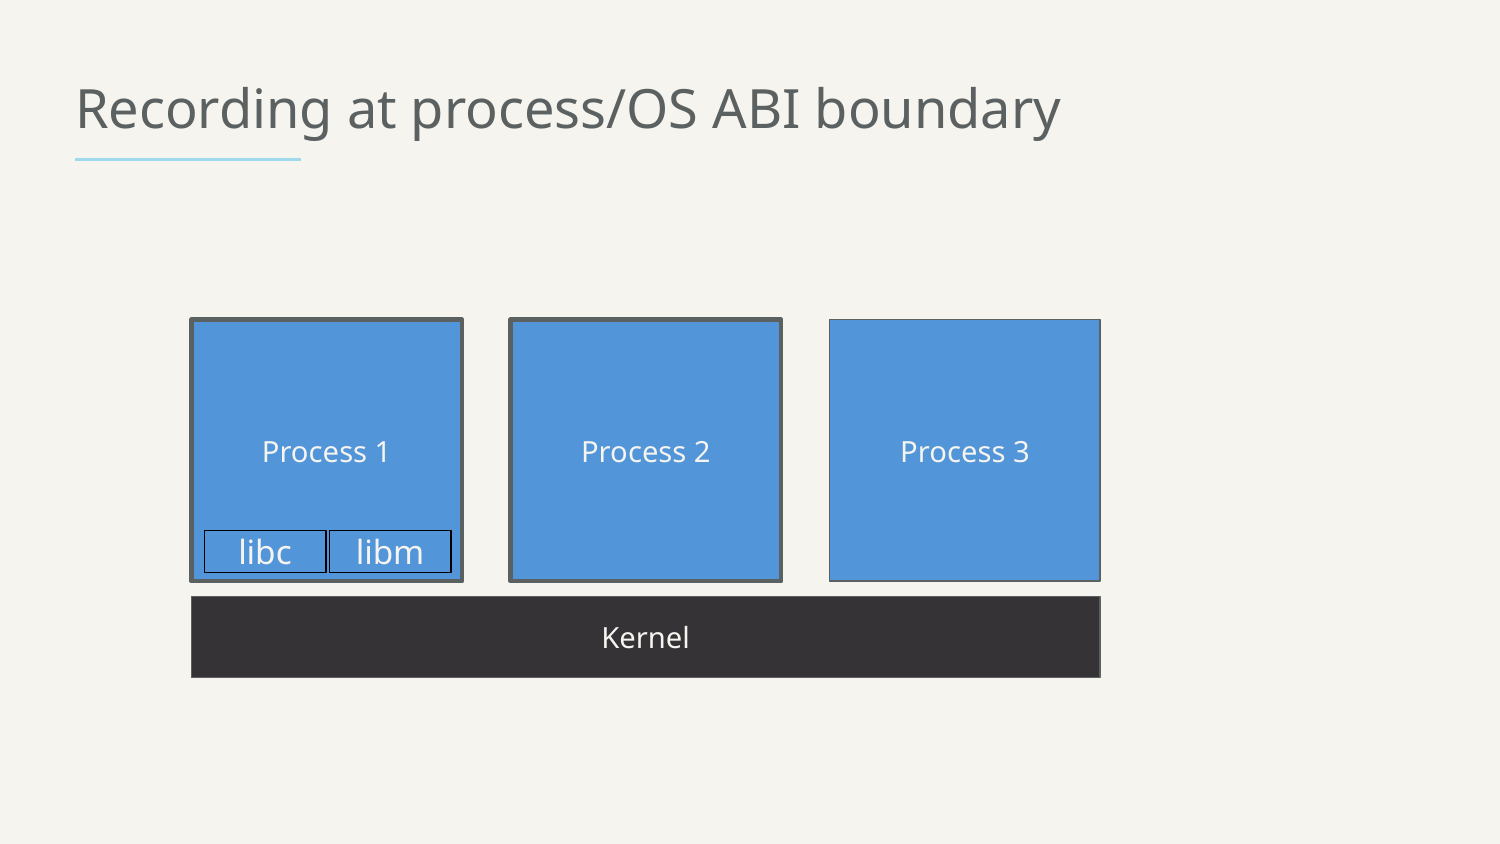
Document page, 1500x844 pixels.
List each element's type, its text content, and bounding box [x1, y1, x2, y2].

title Recording at process/OS ABI boundary [75, 75, 1425, 140]
text_box Kernel [191, 596, 1101, 678]
text_box libc [204, 530, 326, 573]
text_box Process 2 [510, 319, 782, 582]
text_box Process 1 [191, 319, 462, 582]
text_box Process 3 [829, 319, 1101, 582]
text_box libm [329, 530, 451, 573]
